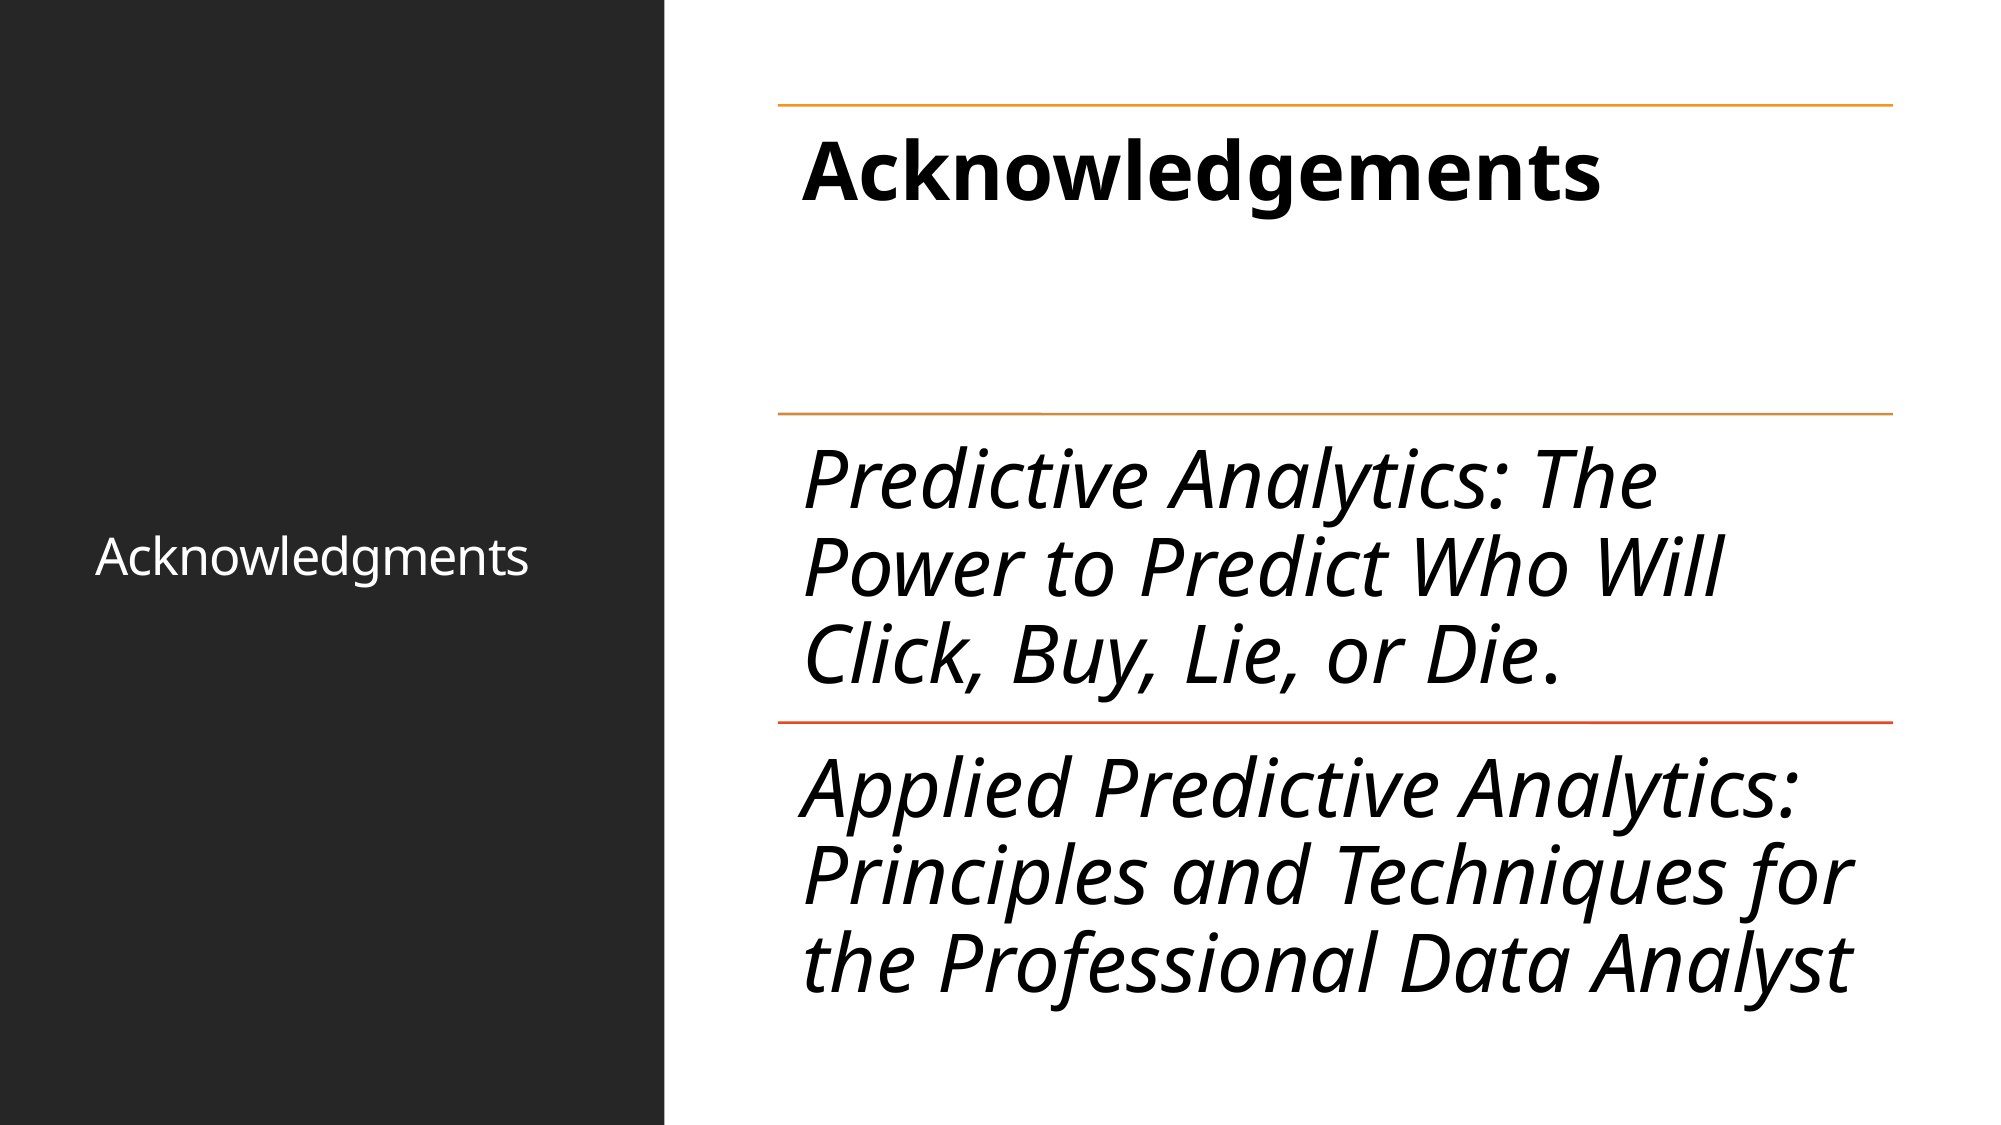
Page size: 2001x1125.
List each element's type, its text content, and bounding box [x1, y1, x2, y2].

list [777, 104, 1894, 1033]
text_box [0, 0, 666, 1125]
text_box [666, 0, 2000, 1125]
title Acknowledgments [80, 84, 587, 1032]
